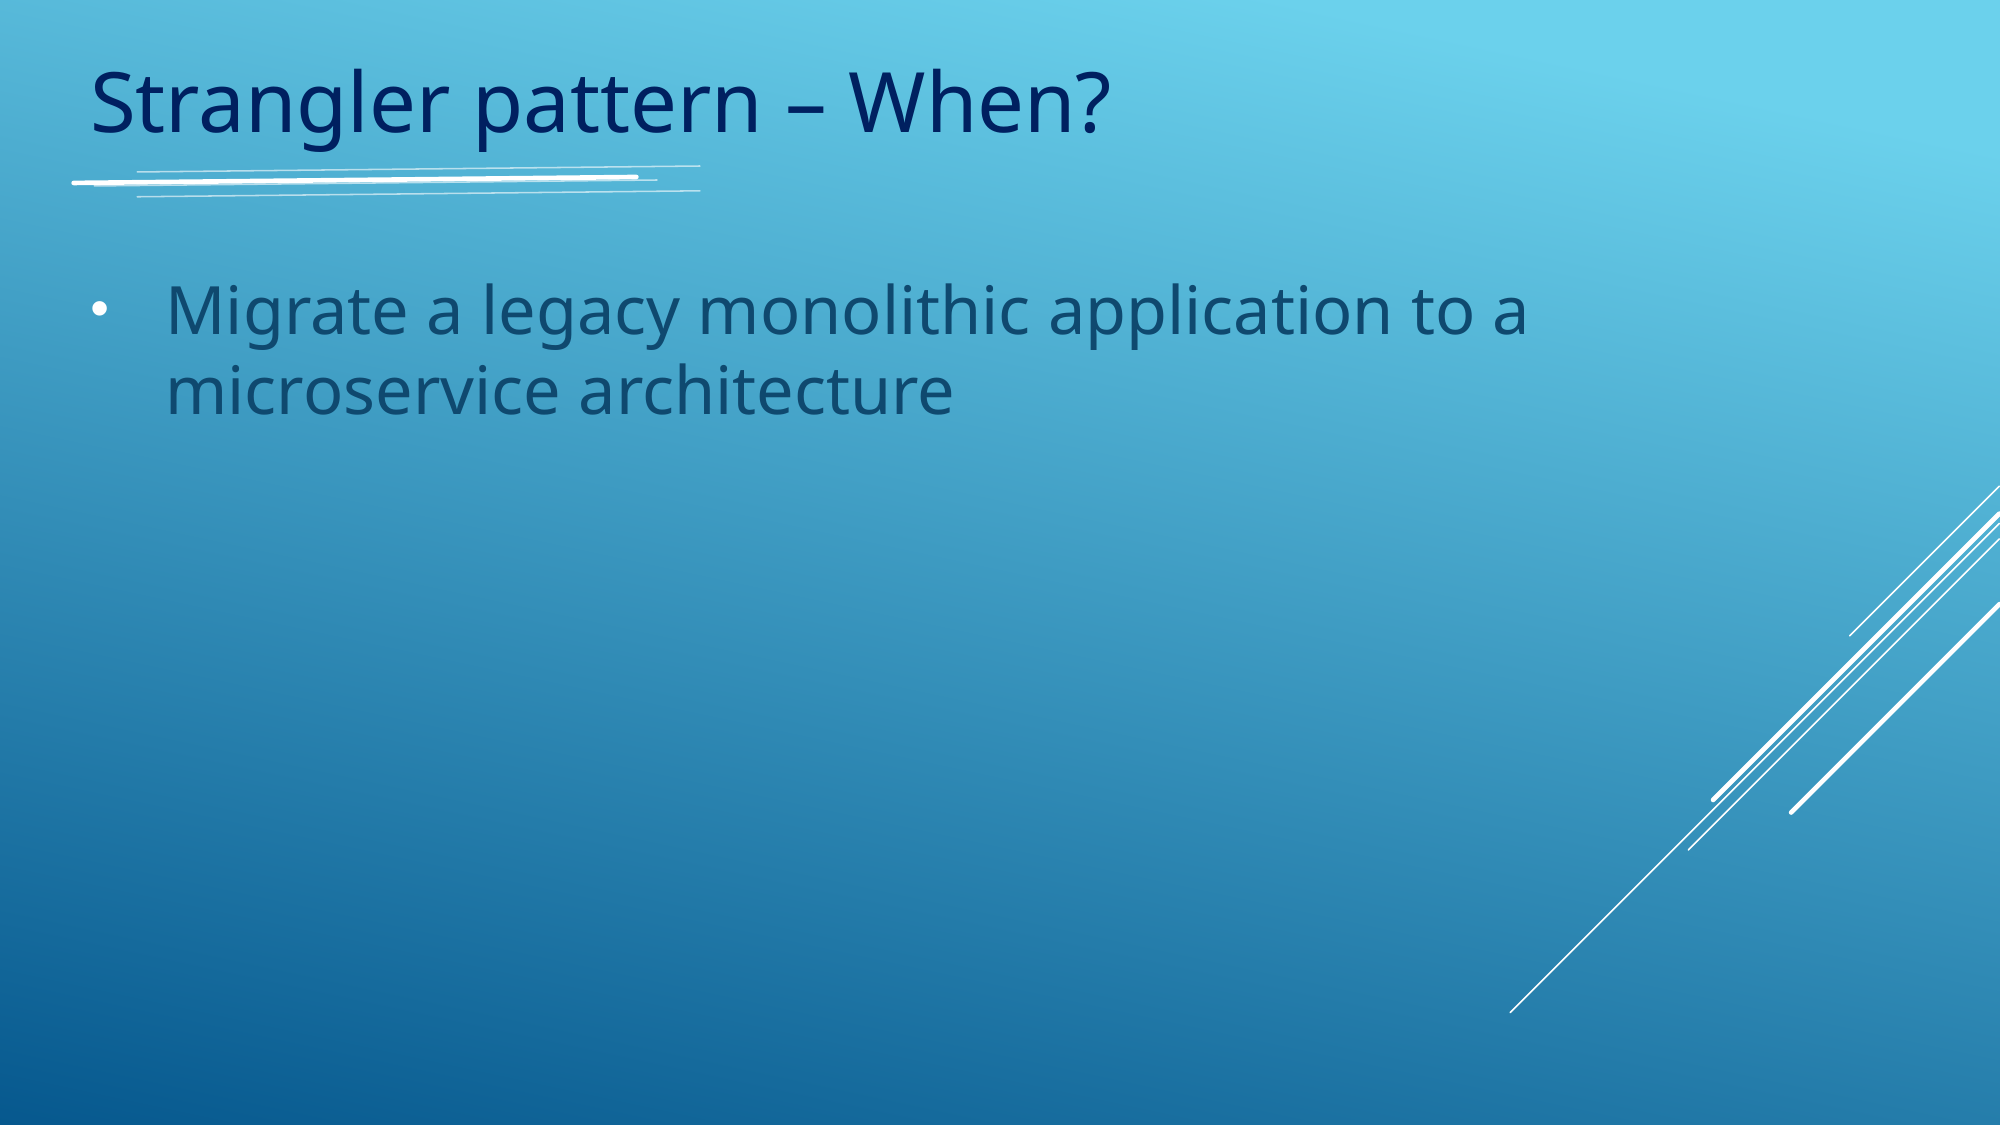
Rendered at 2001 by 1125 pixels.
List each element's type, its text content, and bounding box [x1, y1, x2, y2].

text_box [137, 165, 701, 173]
text_box Strangler pattern – When? [75, 41, 1978, 157]
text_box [94, 179, 658, 187]
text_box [137, 190, 701, 197]
list Migrate a legacy monolithic application to a microservice architecture [75, 260, 1600, 980]
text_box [73, 176, 637, 184]
